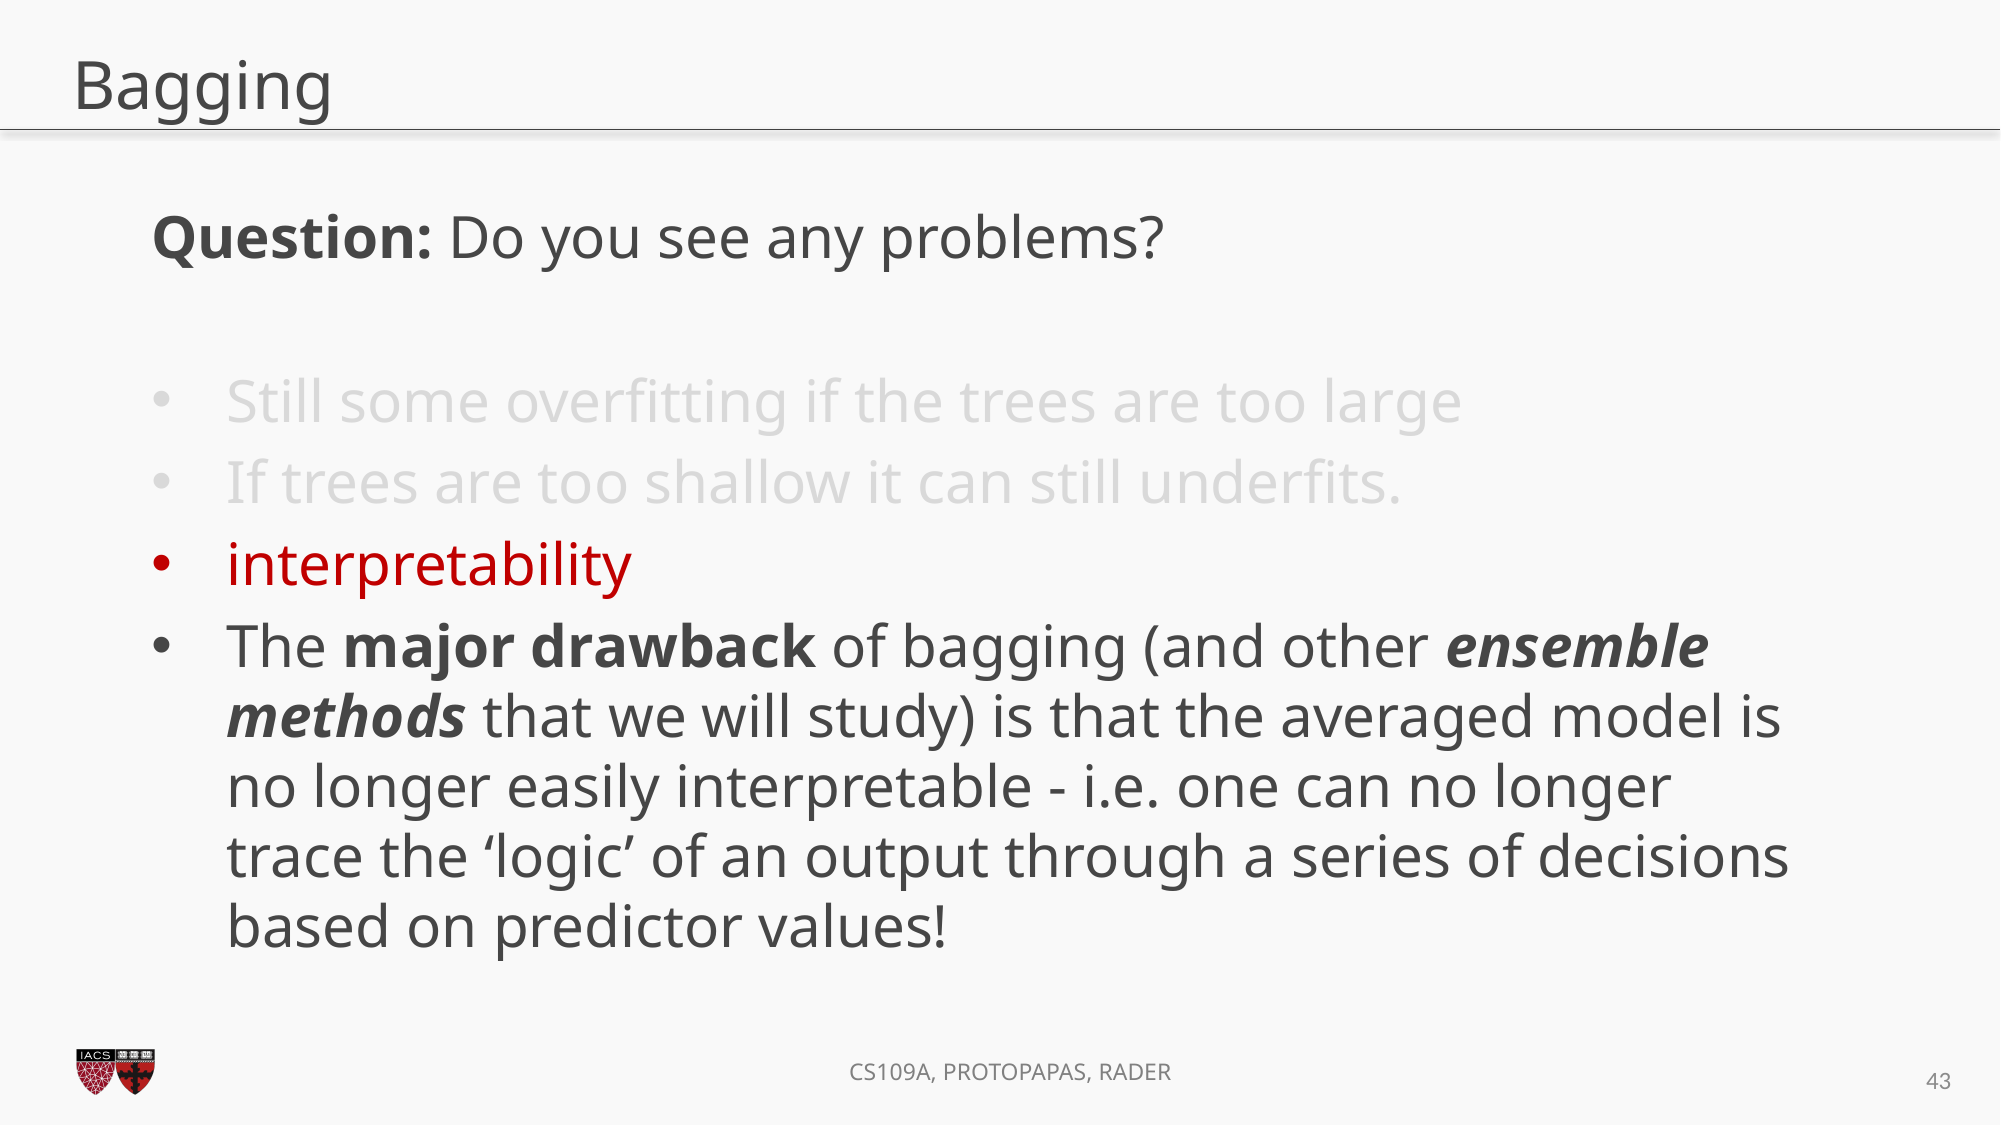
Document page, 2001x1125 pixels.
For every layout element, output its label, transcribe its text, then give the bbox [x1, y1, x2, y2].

list Question: Do you see any problems? Still some overfitting if the trees are too large If trees are too shallow it can still underfits. interpretability The major drawback of bagging (and other ensemble methods that we will study) is that the averaged model is no longer easily interpretable - i.e. one can no longer trace the ‘logic’ of an output through a series of decisions based on predictor values! [136, 193, 1831, 540]
title Bagging [57, 35, 1943, 162]
picture [75, 1049, 155, 1095]
slide_number 43 [1500, 1050, 1967, 1110]
